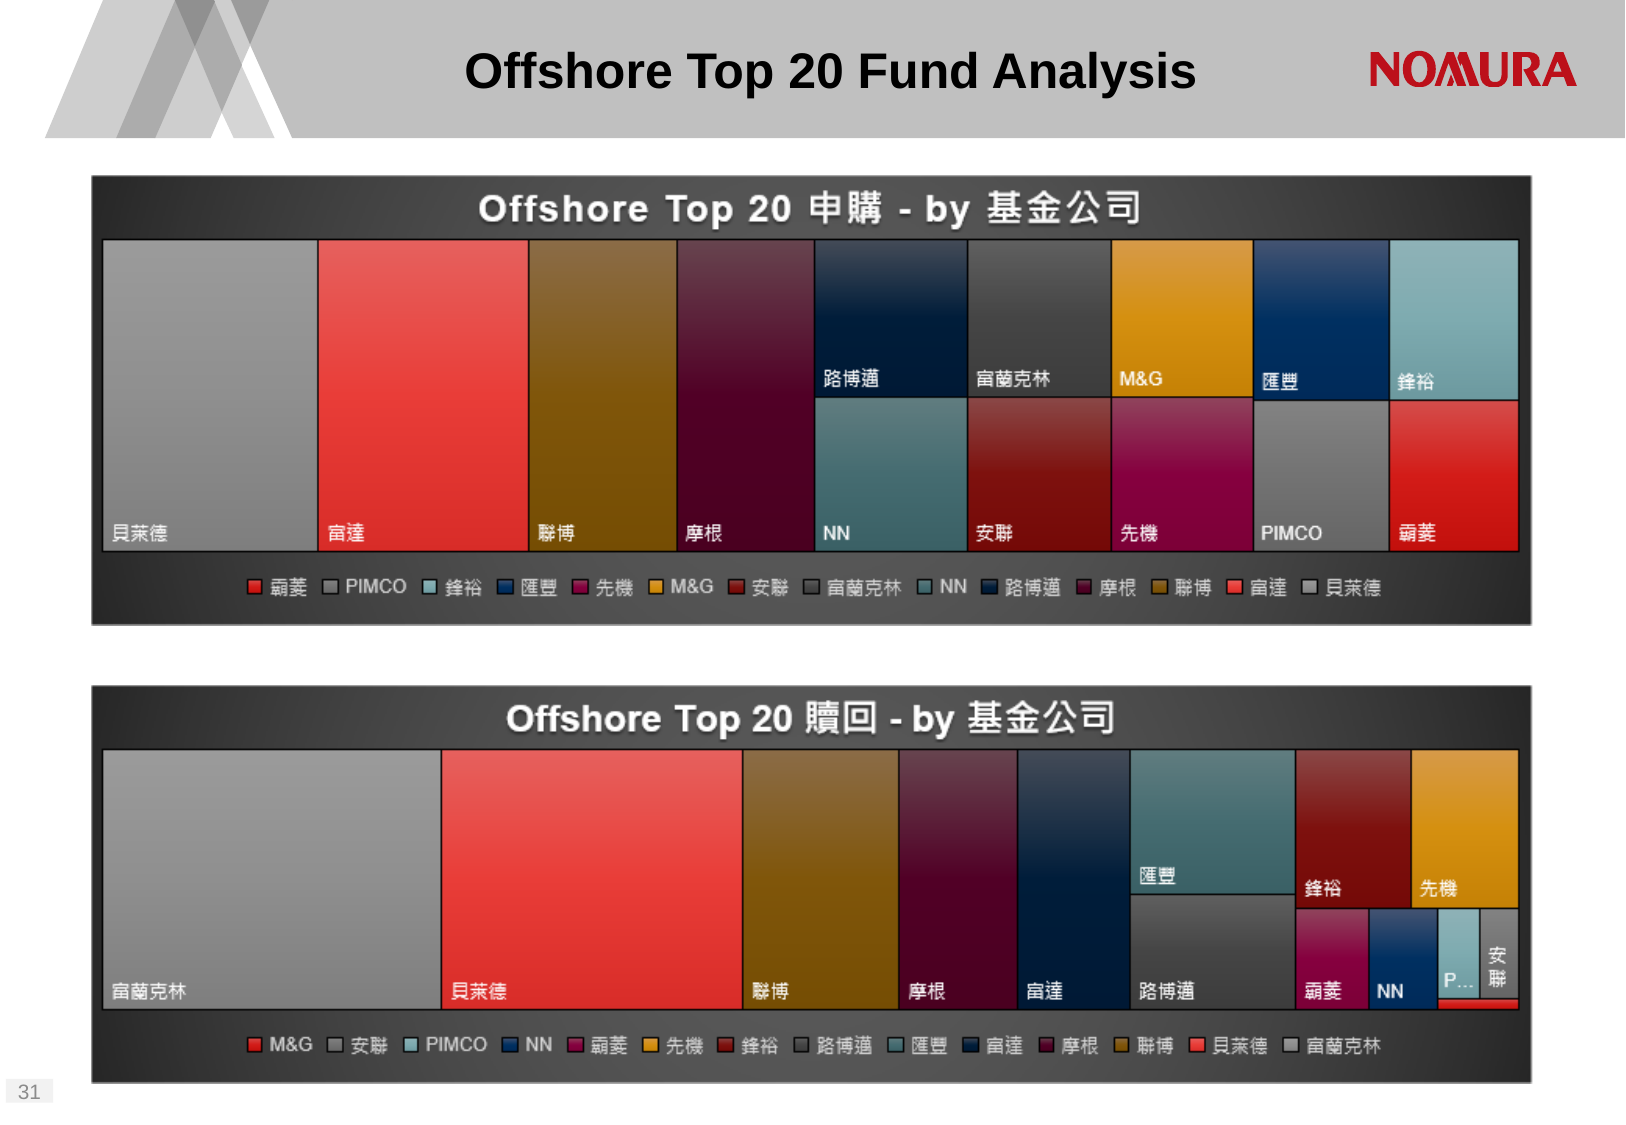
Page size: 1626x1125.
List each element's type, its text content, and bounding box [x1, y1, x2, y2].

title Offshore Top 20 Fund Analysis [311, 9, 1351, 128]
picture [91, 685, 1534, 1084]
picture [91, 175, 1534, 626]
slide_number 30 [5, 1078, 54, 1103]
